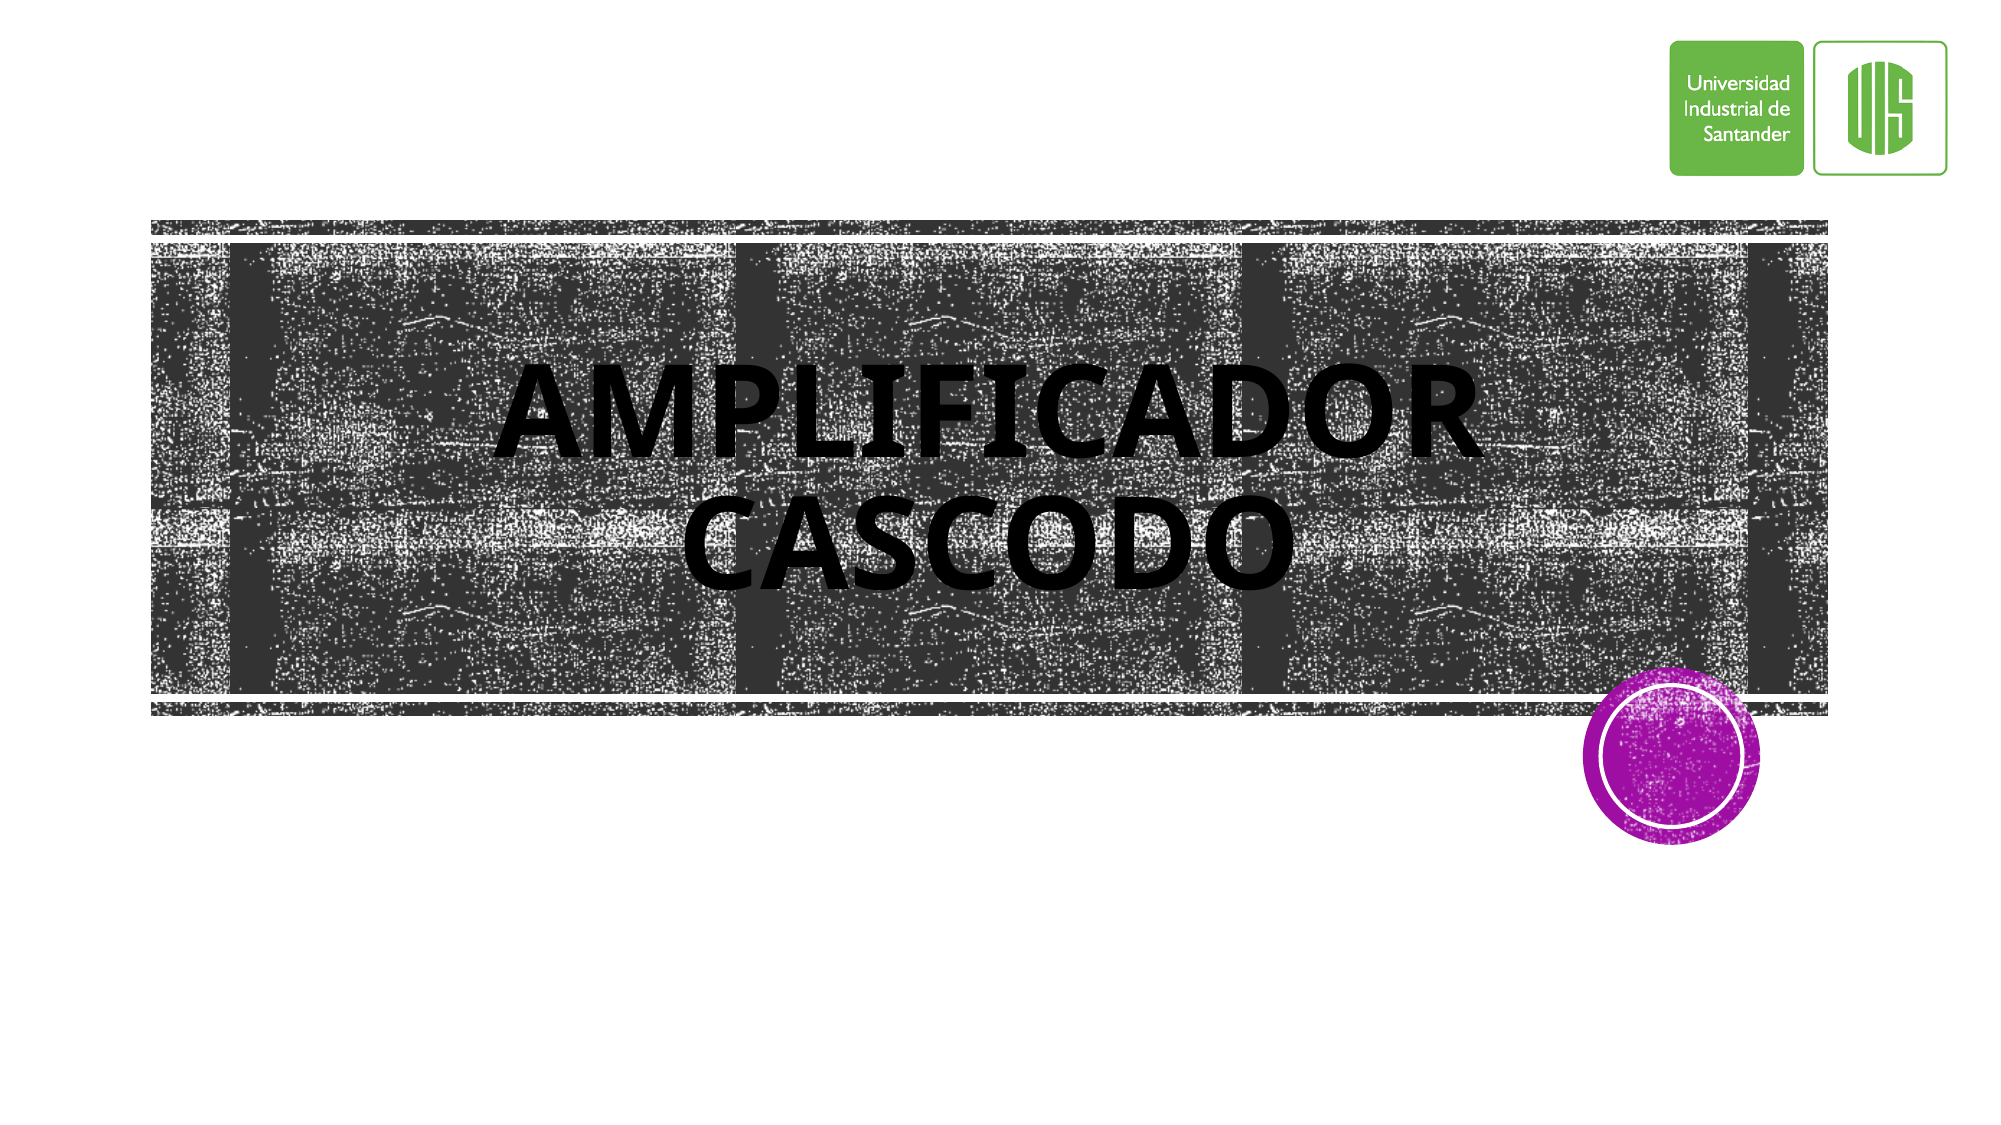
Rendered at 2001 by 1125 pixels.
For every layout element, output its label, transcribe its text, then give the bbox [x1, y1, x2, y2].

picture [1658, 30, 1957, 187]
title AMPLIFICADOR CASCODO [172, 234, 1808, 733]
